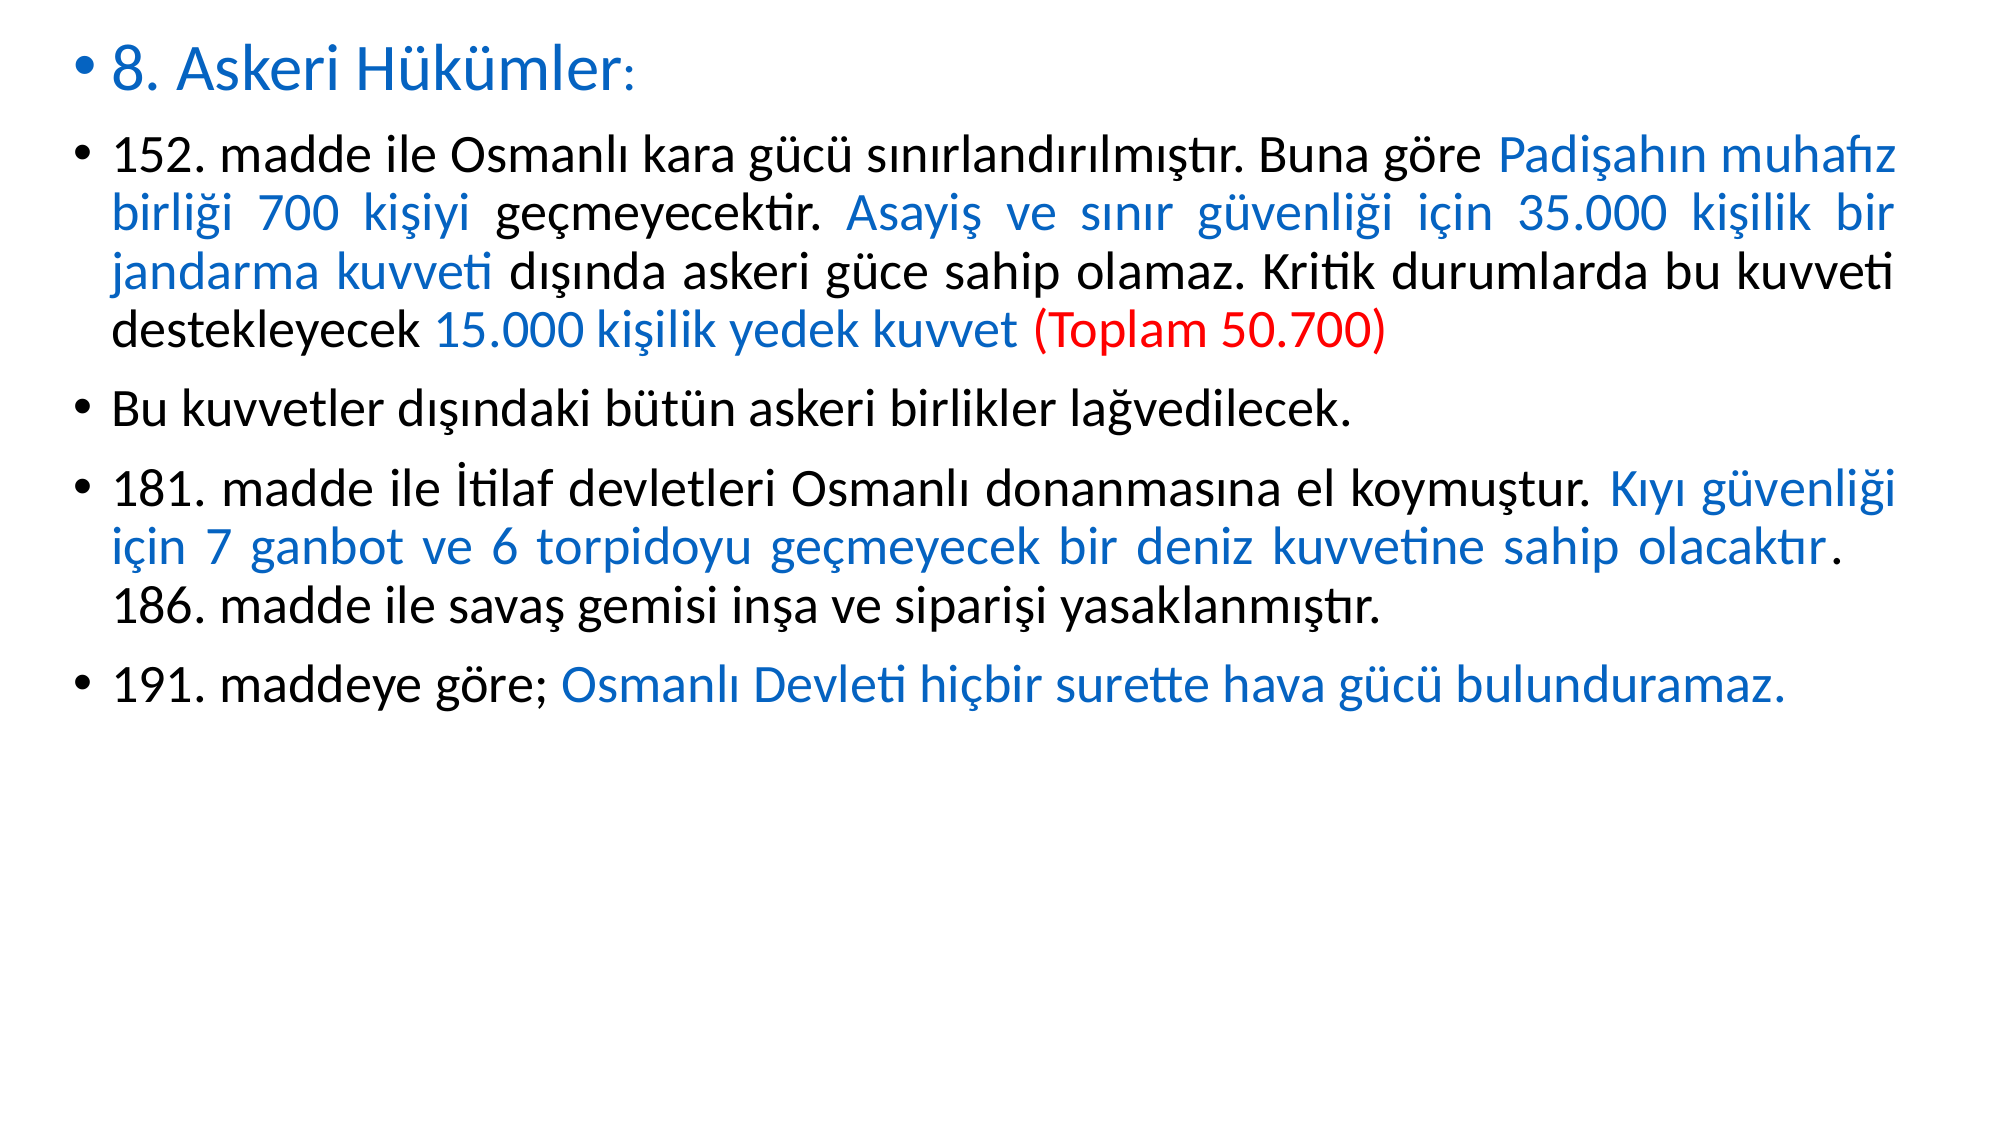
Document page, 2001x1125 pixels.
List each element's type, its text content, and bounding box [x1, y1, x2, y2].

text_box 8. Askeri Hükümler: 152. madde ile Osmanlı kara gücü sınırlandırılmıştır. Buna göre Padişahın muhafız birliği 700 kişiyi geçmeyecektir. Asayiş ve sınır güvenliği için 35.000 kişilik bir jandarma kuvveti dışında askeri güce sahip olamaz. Kritik durumlarda bu kuvveti destekleyecek 15.000 kişilik yedek kuvvet (Toplam 50.700) Bu kuvvetler dışındaki bütün askeri birlikler lağvedilecek. 181. madde ile İtilaf devletleri Osmanlı donanmasına el koymuştur. Kıyı güvenliği için 7 ganbot ve 6 torpidoyu geçmeyecek bir deniz kuvvetine sahip olacaktır. 186. madde ile savaş gemisi inşa ve siparişi yasaklanmıştır. 191. maddeye göre; Osmanlı Devleti hiçbir surette hava gücü bulunduramaz. [58, 25, 1913, 994]
